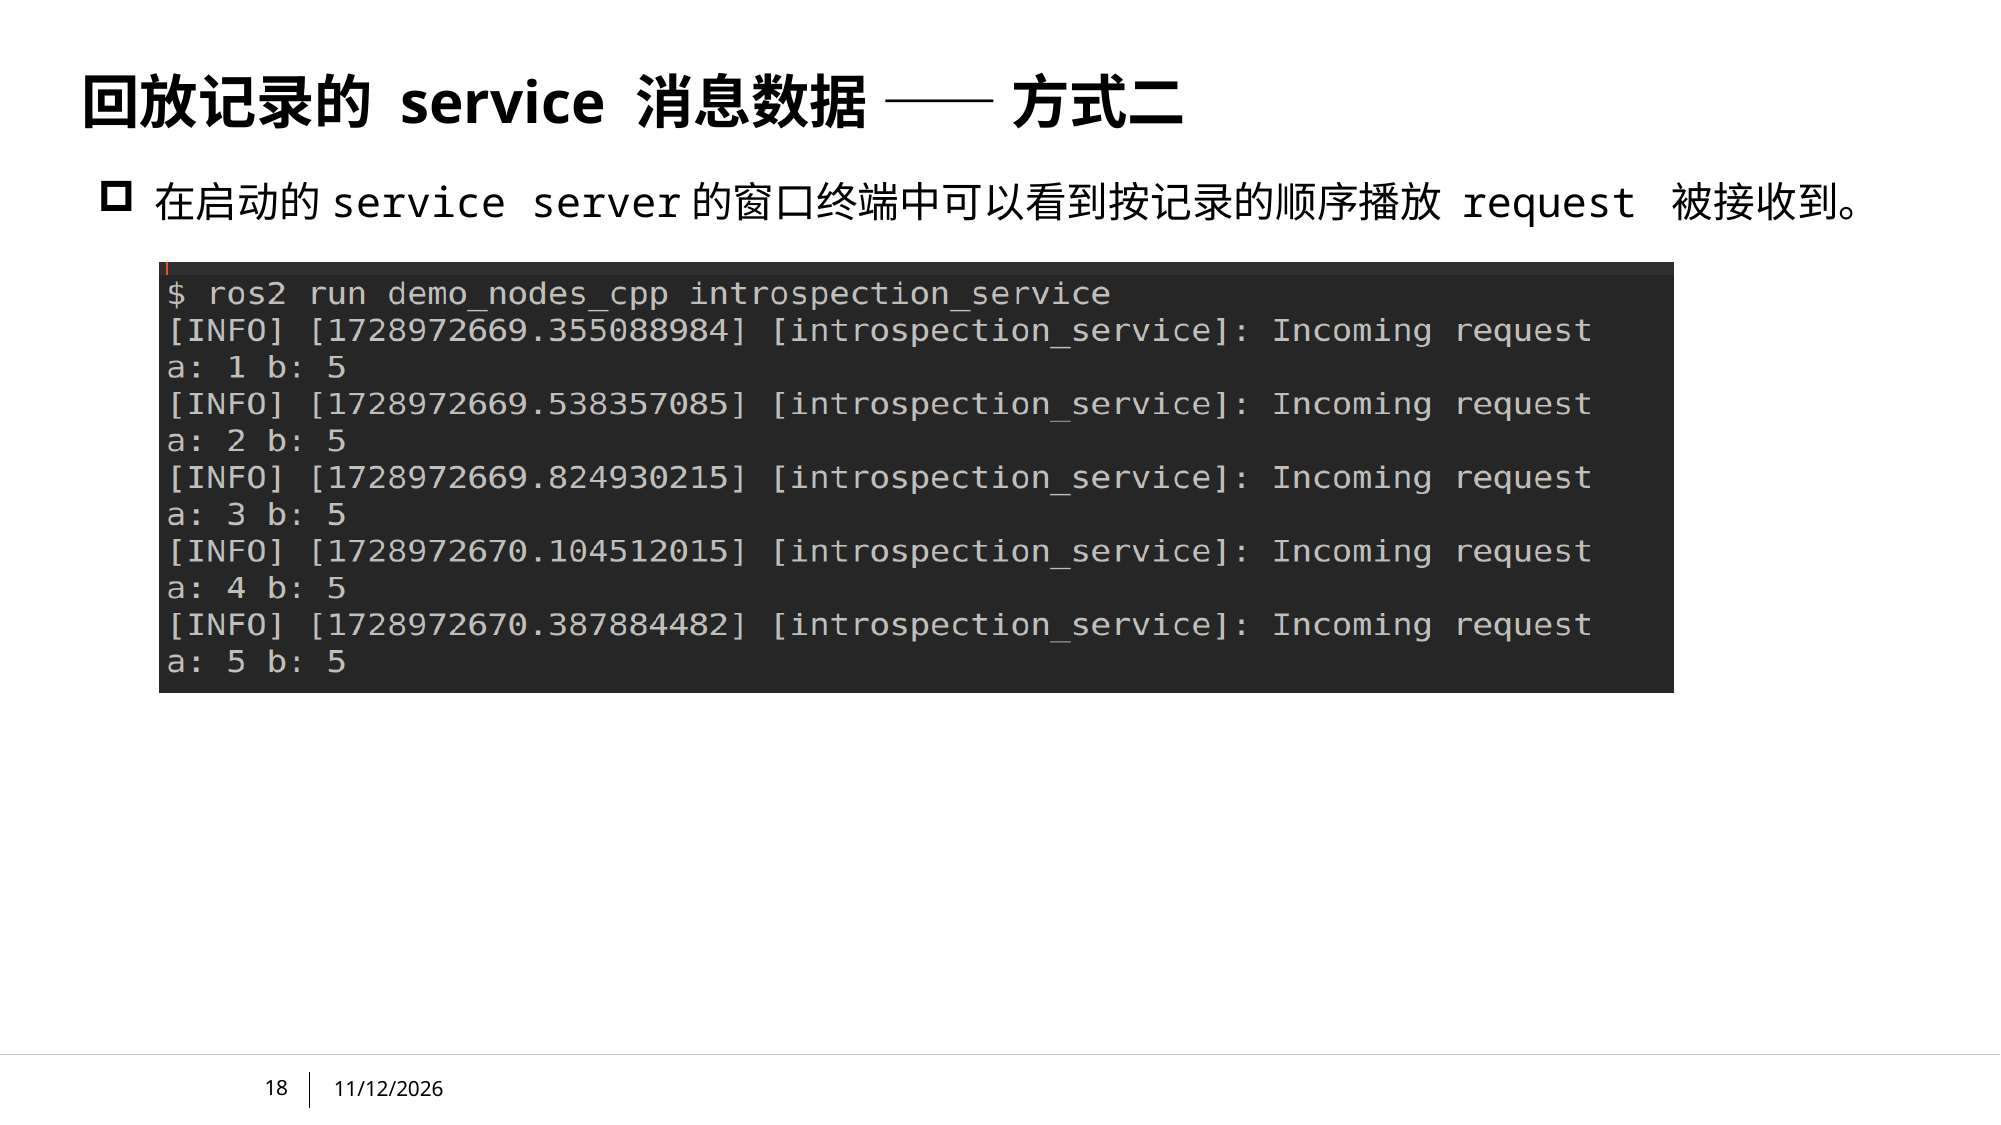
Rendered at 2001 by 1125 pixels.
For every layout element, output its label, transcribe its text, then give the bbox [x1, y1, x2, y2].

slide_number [318, 1072, 462, 1107]
picture [159, 262, 1674, 693]
title 回放记录的 service 消息数据 —— 方式二 [66, 59, 1933, 149]
list 在启动的service server的窗口终端中可以看到按记录的顺序播放 request 被接收到。 [82, 174, 1855, 1019]
slide_number 18 [232, 1071, 304, 1107]
